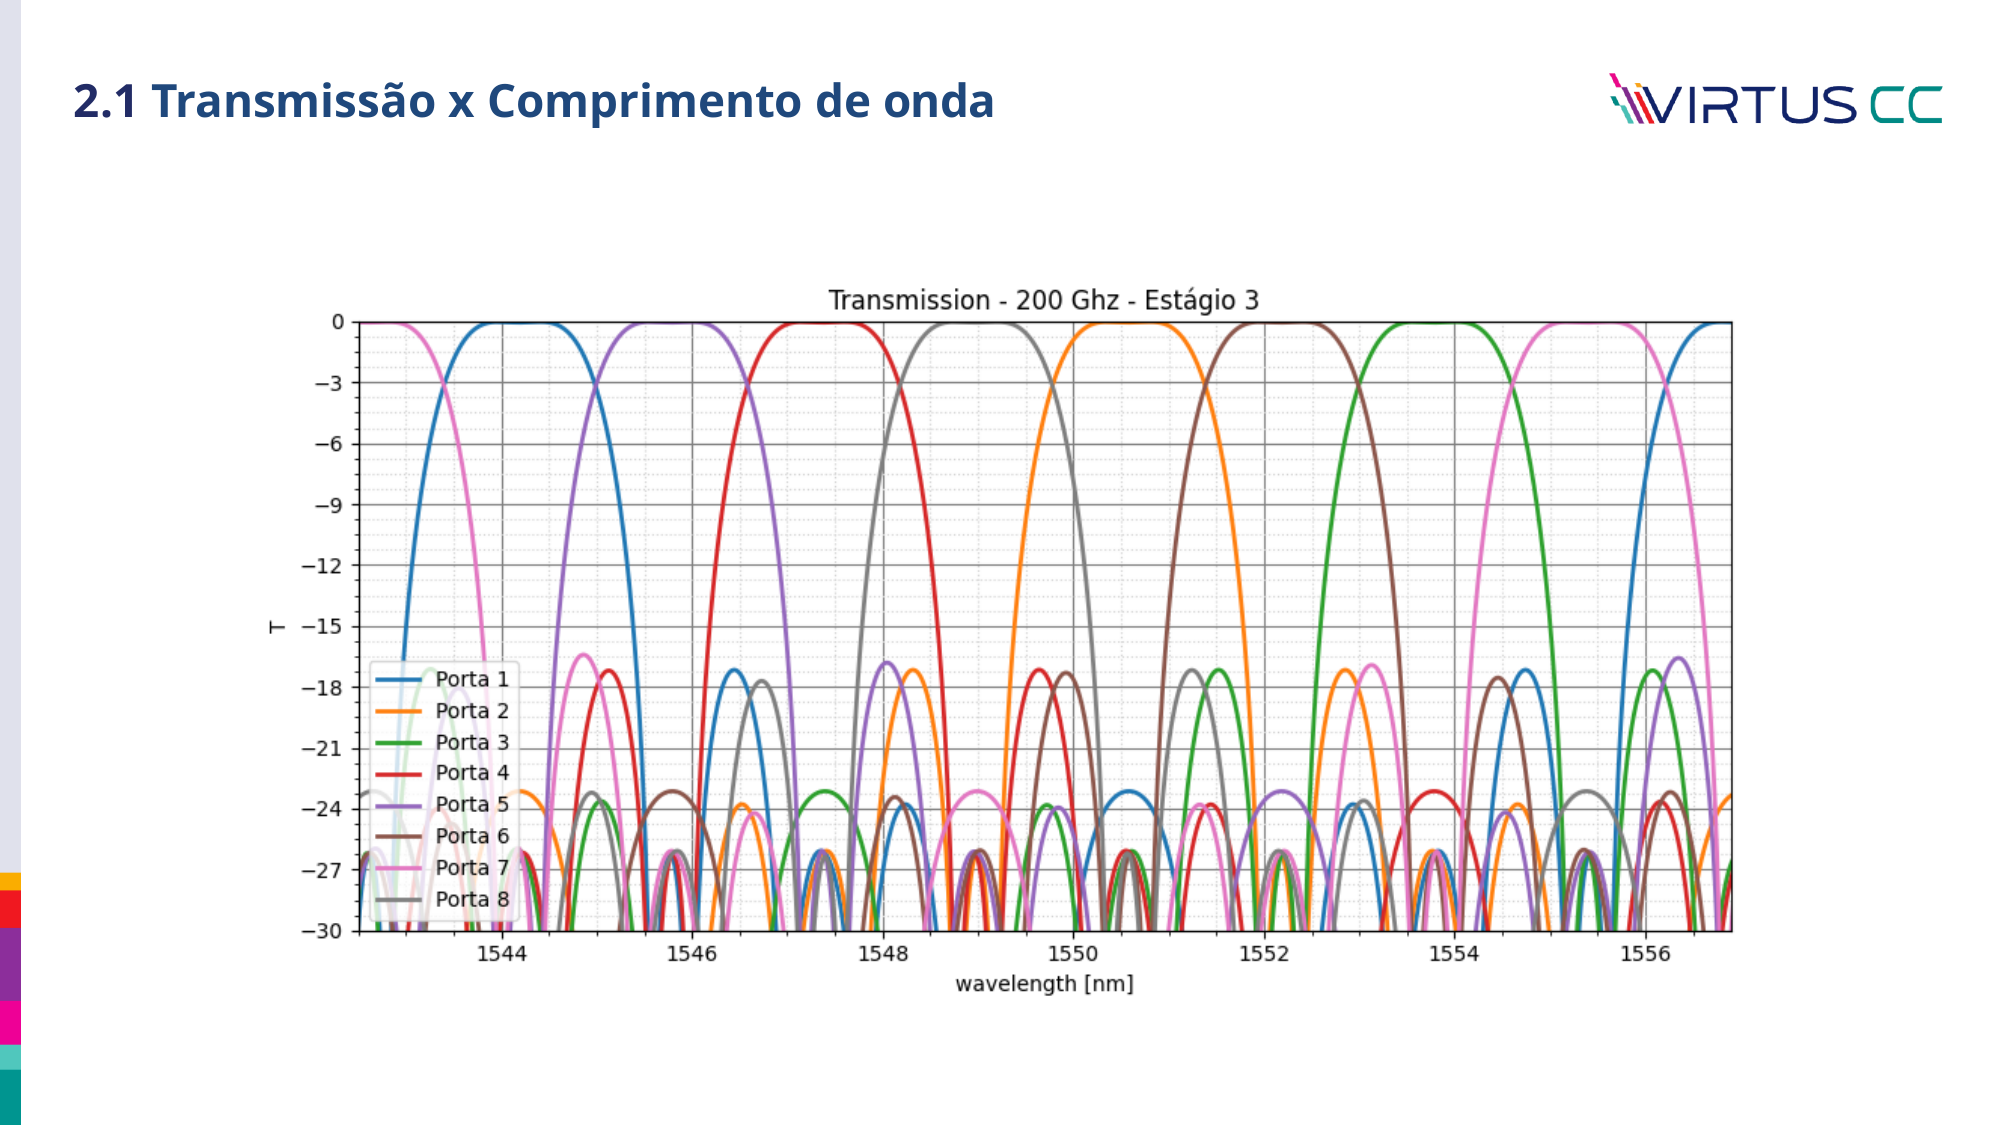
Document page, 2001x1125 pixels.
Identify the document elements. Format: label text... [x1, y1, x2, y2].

title 2.1 Transmissão x Comprimento de onda [71, 69, 1128, 260]
picture [0, 0, 21, 1125]
picture [254, 272, 1746, 1011]
picture [1609, 73, 1943, 124]
